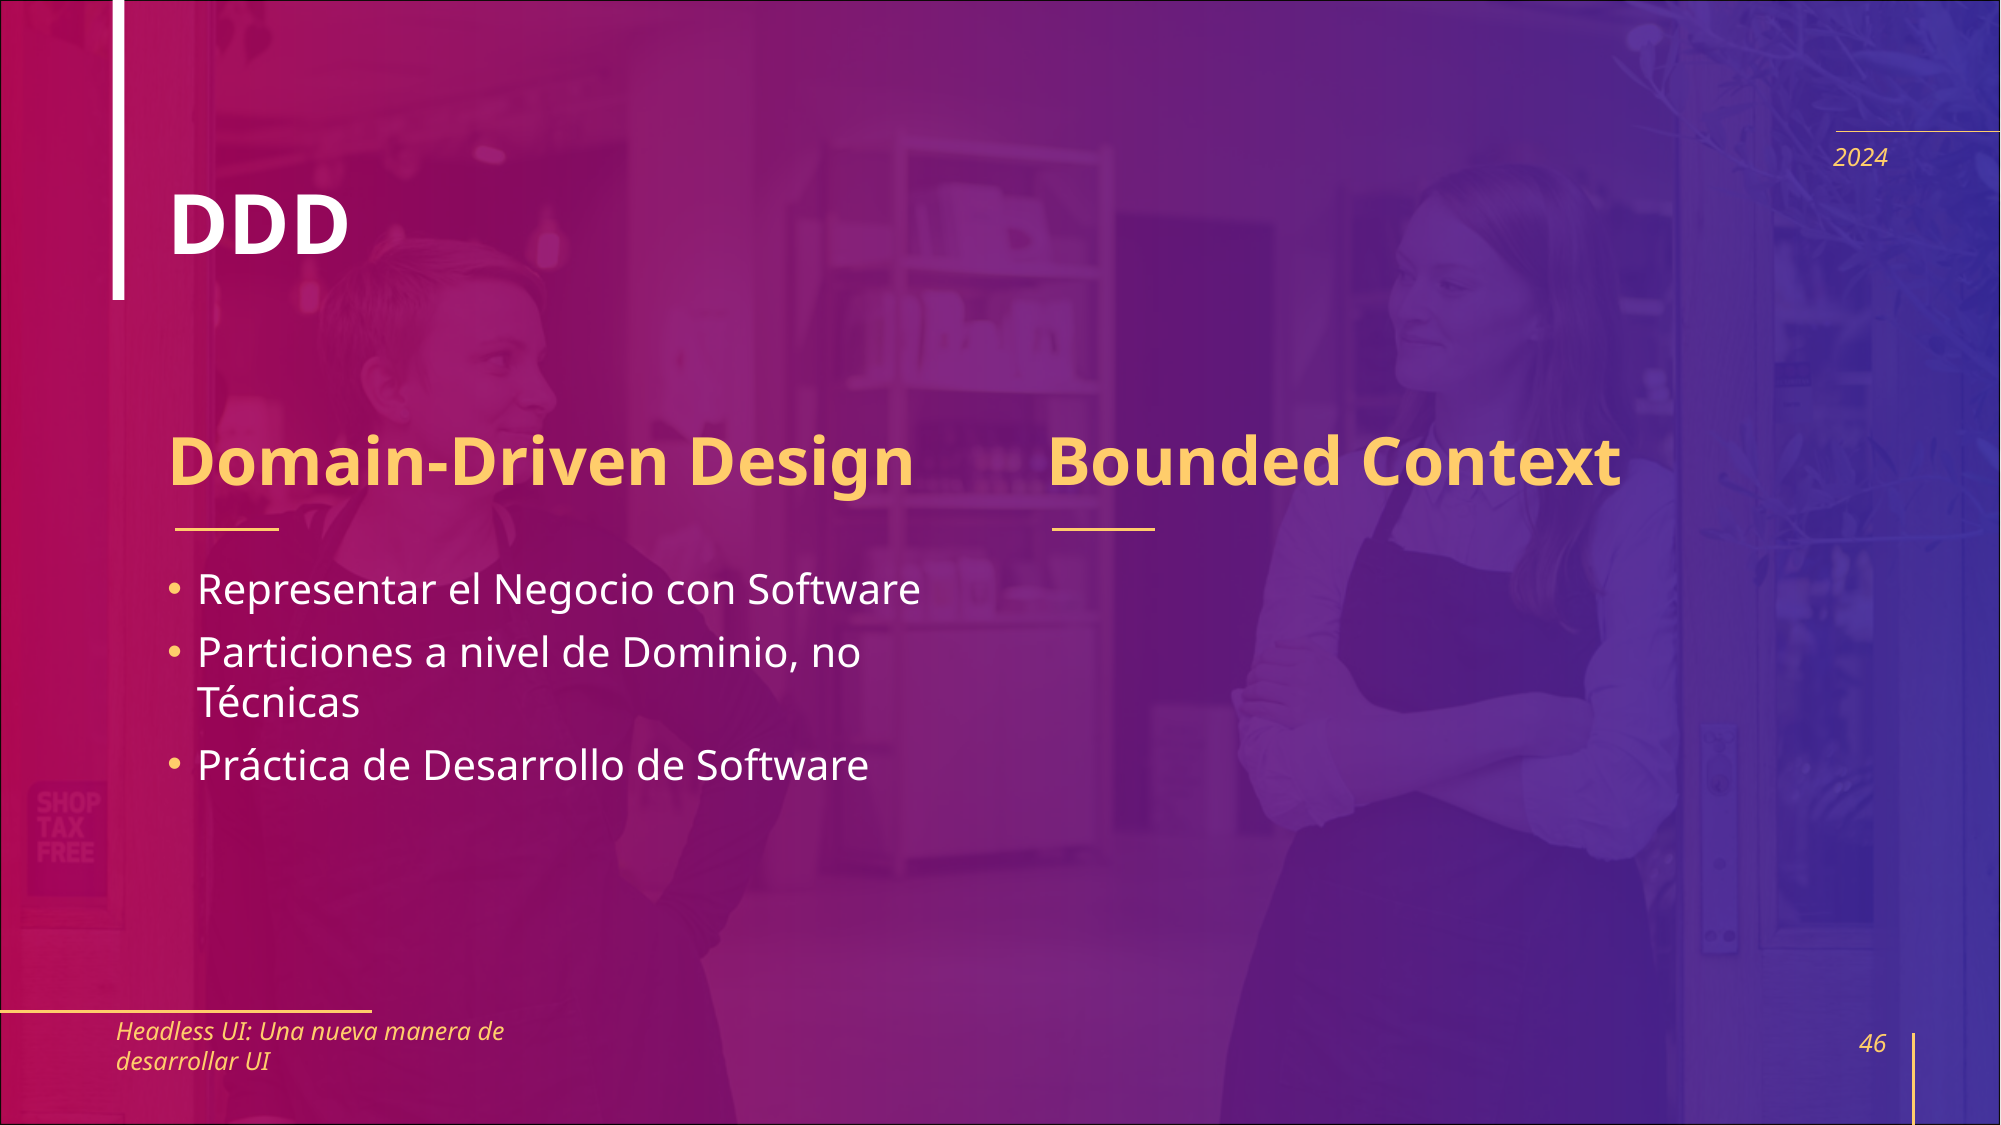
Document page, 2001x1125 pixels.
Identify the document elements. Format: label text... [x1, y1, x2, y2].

list 2024 [1818, 137, 1919, 192]
slide_number 46 [1451, 1015, 1902, 1075]
footer Headless UI: Una nueva manera de desarrollar UI [100, 1015, 636, 1075]
title DDD [152, 118, 1878, 337]
list Representar el Negocio con Software Particiones a nivel de Dominio, no Técnicas Práctica de Desarrollo de Software [152, 555, 999, 1011]
list Bounded Context [1030, 372, 1882, 508]
list Domain-Driven Design [152, 372, 999, 508]
